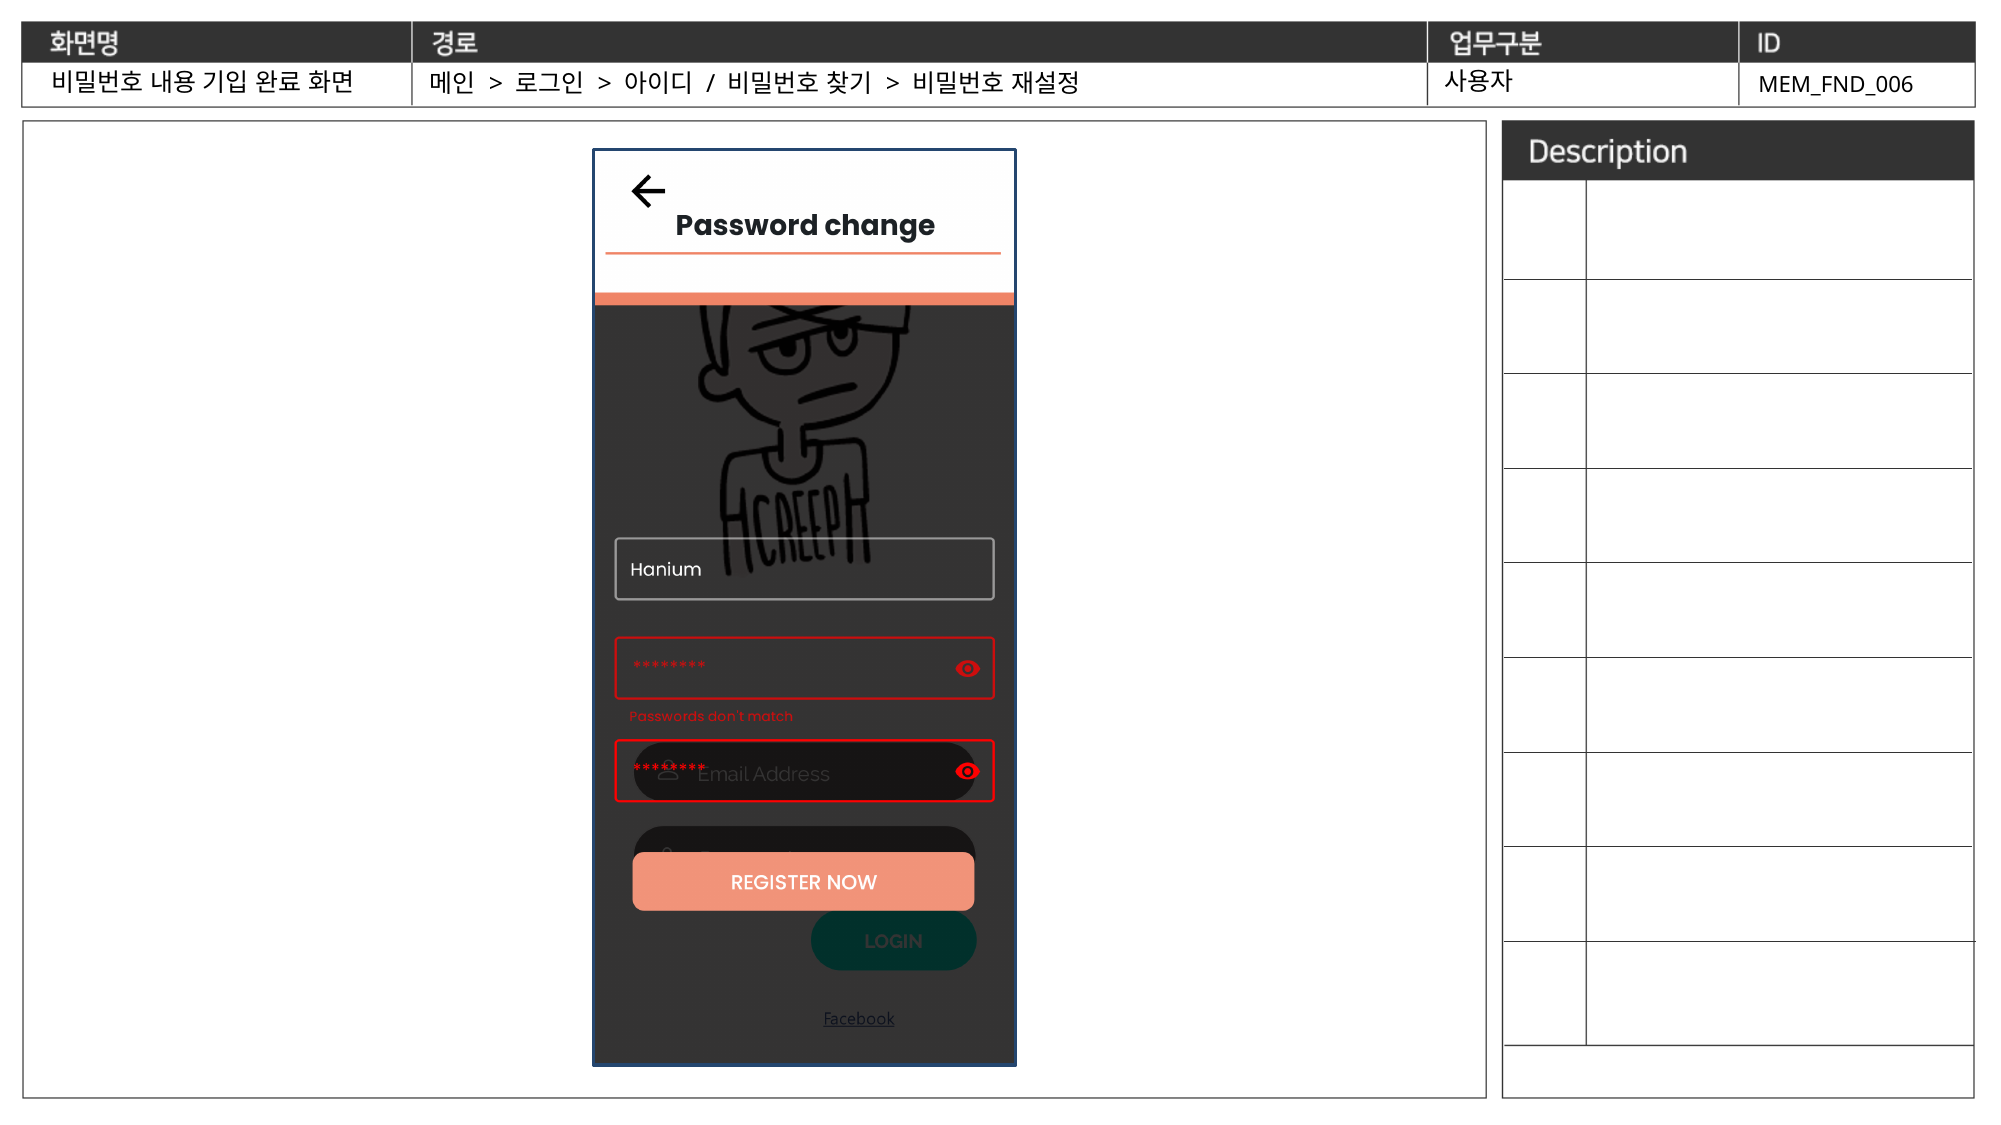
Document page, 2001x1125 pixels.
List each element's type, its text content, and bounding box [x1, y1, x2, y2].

text_box 메인 > 로그인 > 아이디 / 비밀번호 찾기 > 비밀번호 재설정 [415, 59, 1430, 105]
text_box [1585, 857, 1972, 939]
text_box [1585, 953, 1972, 1040]
picture [0, 0, 2001, 1125]
text_box [1585, 761, 1972, 845]
table_cell MEM_FND_006 [1585, 944, 1972, 948]
text_box 사용자 [1429, 58, 1602, 104]
text_box [1585, 657, 1972, 749]
text_box 비밀번호 내용 기입 완료 화면 [36, 59, 415, 104]
text_box MEM_FND_006 [1743, 63, 1929, 105]
table_cell 비밀번호 재설정 화면 [1585, 849, 1969, 853]
